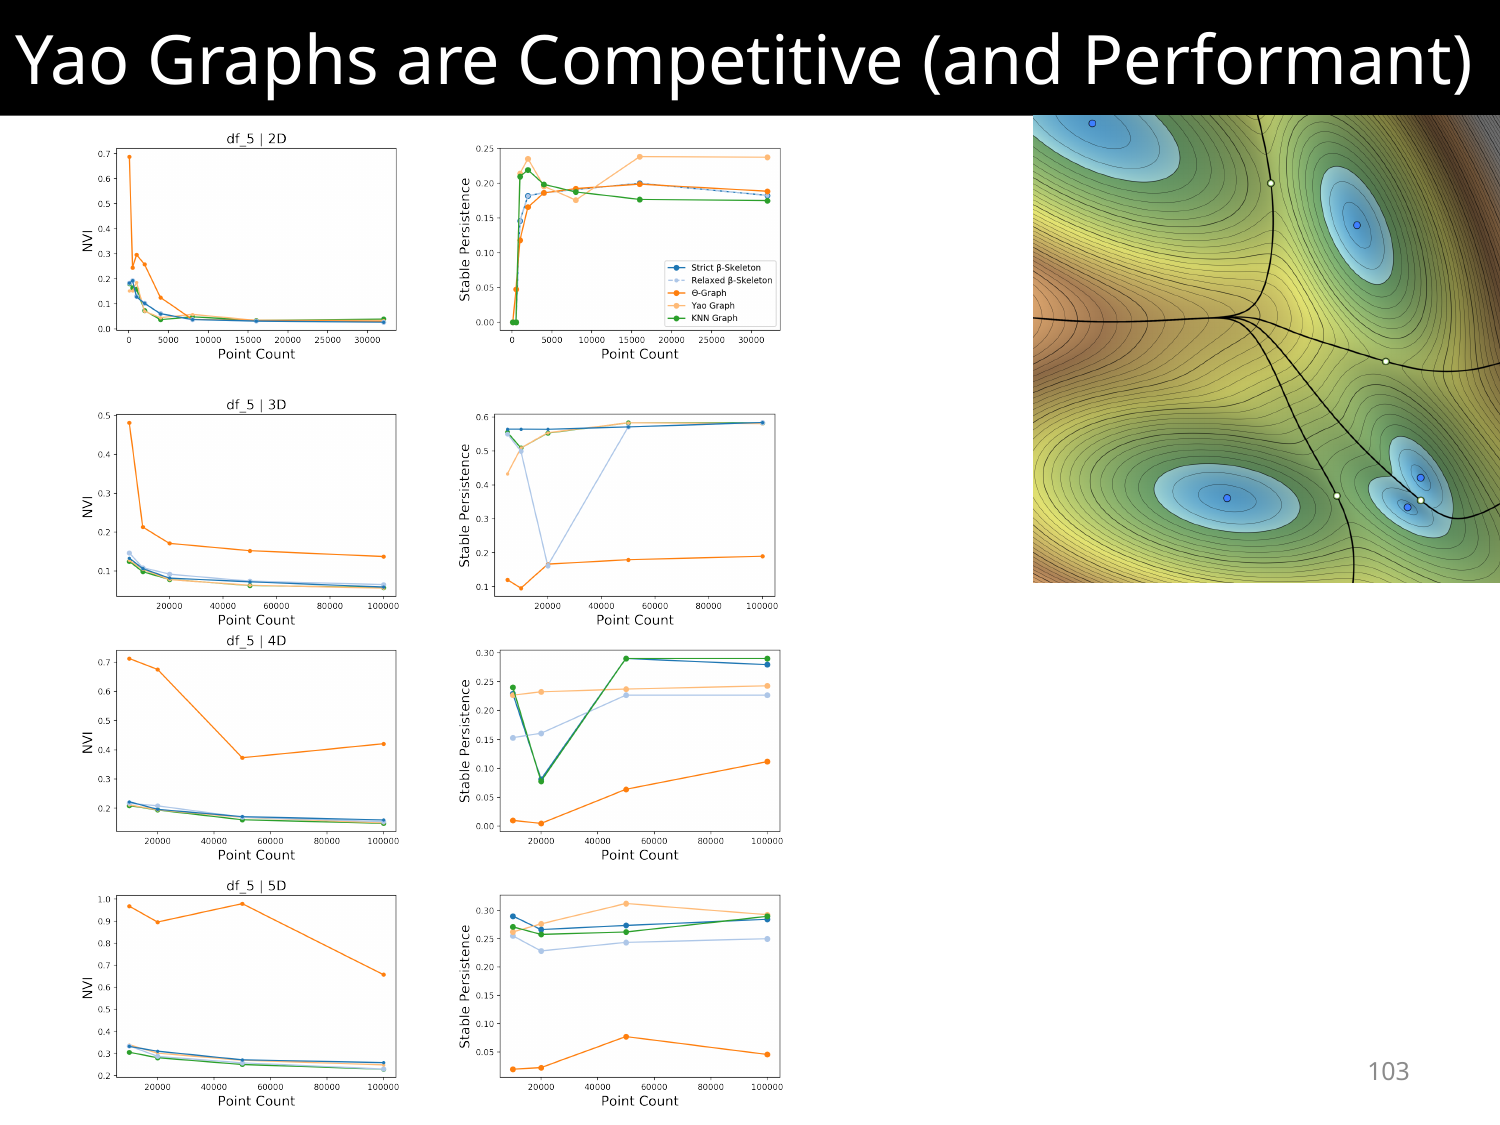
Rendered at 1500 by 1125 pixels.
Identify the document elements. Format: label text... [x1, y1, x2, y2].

picture [74, 393, 405, 869]
slide_number 103 [1074, 1042, 1425, 1103]
picture [74, 127, 403, 367]
picture [453, 643, 789, 869]
picture [453, 407, 784, 633]
title Yao Graphs are Competitive (and Performant) [0, 0, 1500, 116]
picture [74, 874, 405, 1114]
picture [1033, 115, 1500, 583]
picture [453, 888, 789, 1114]
picture [453, 139, 787, 367]
